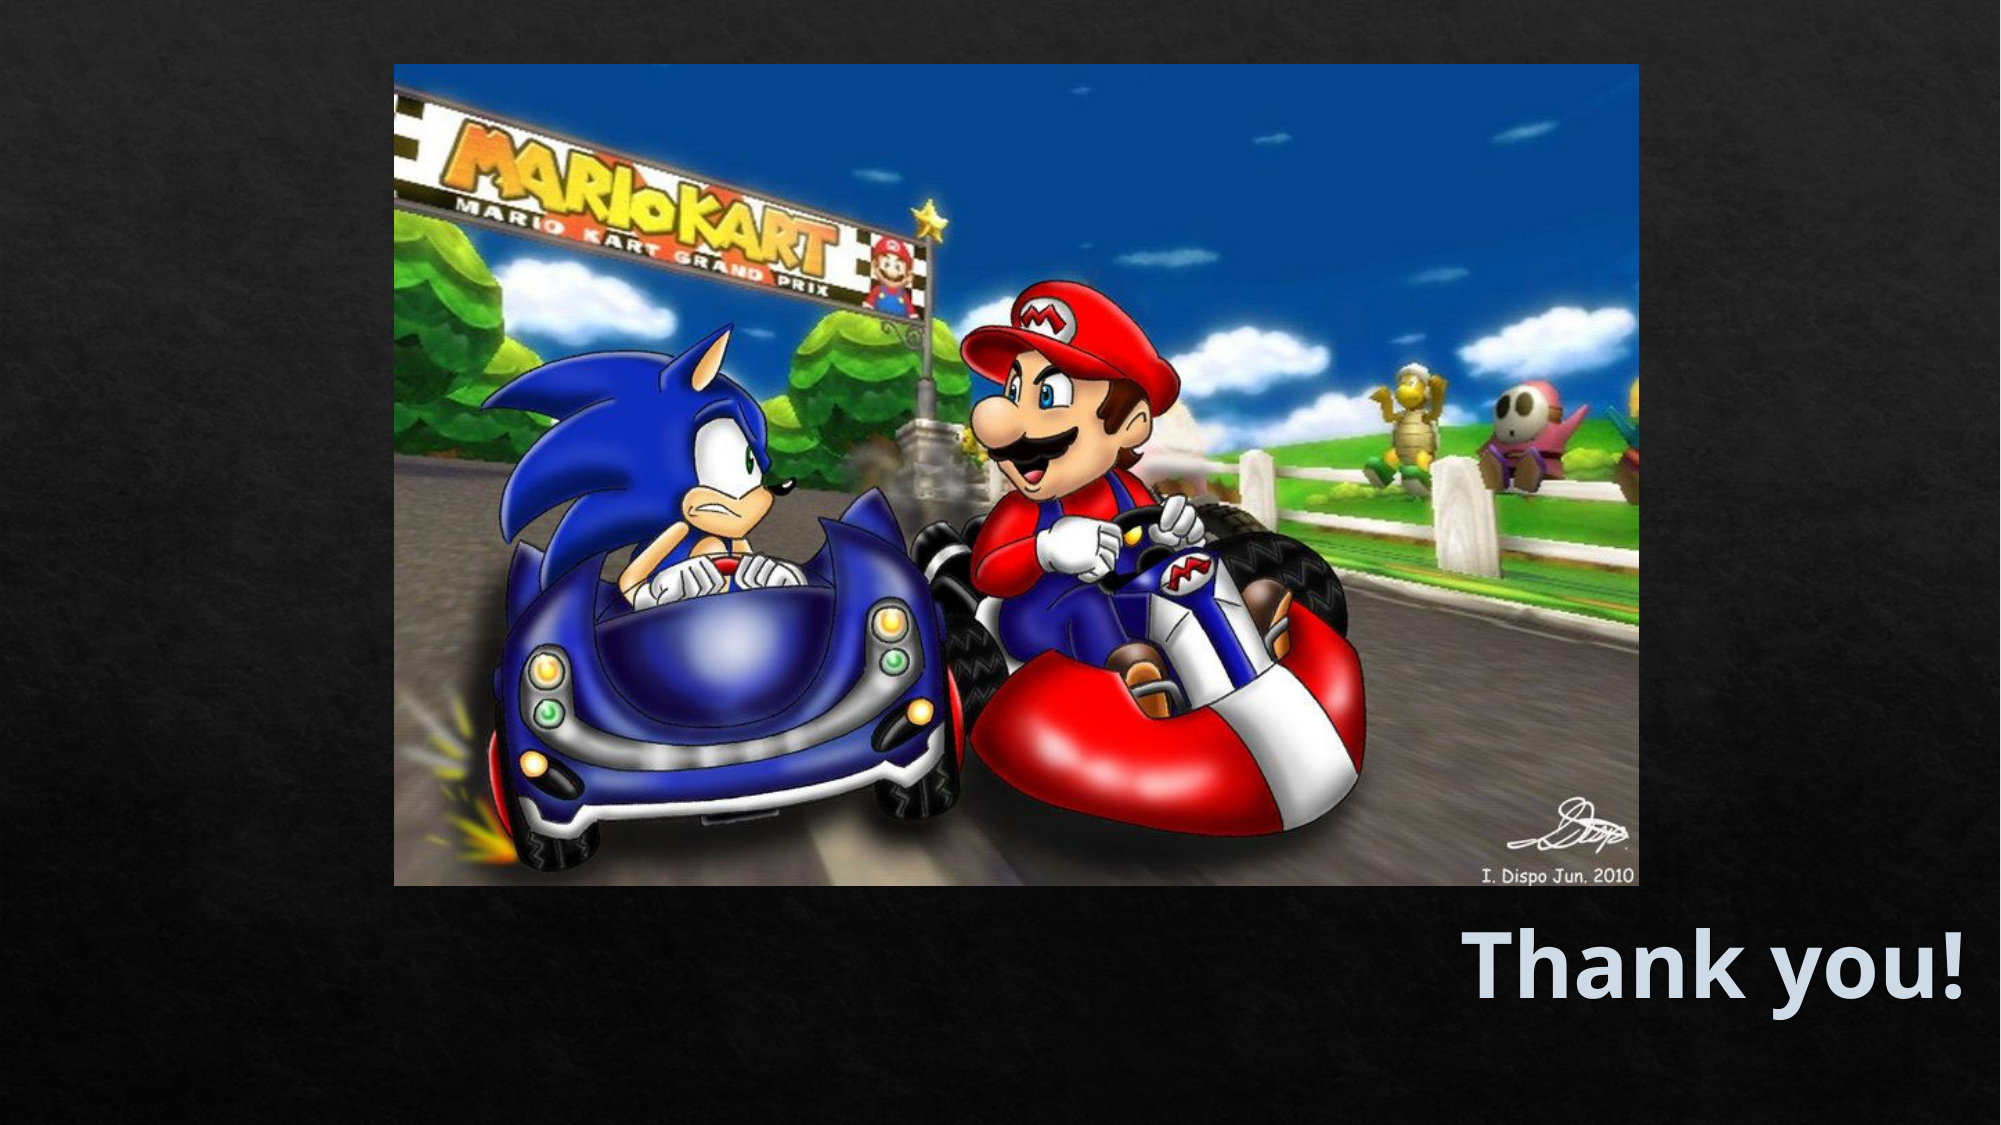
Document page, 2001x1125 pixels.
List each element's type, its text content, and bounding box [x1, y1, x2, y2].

title Thank you! [1444, 866, 1983, 1073]
picture [394, 63, 1639, 886]
